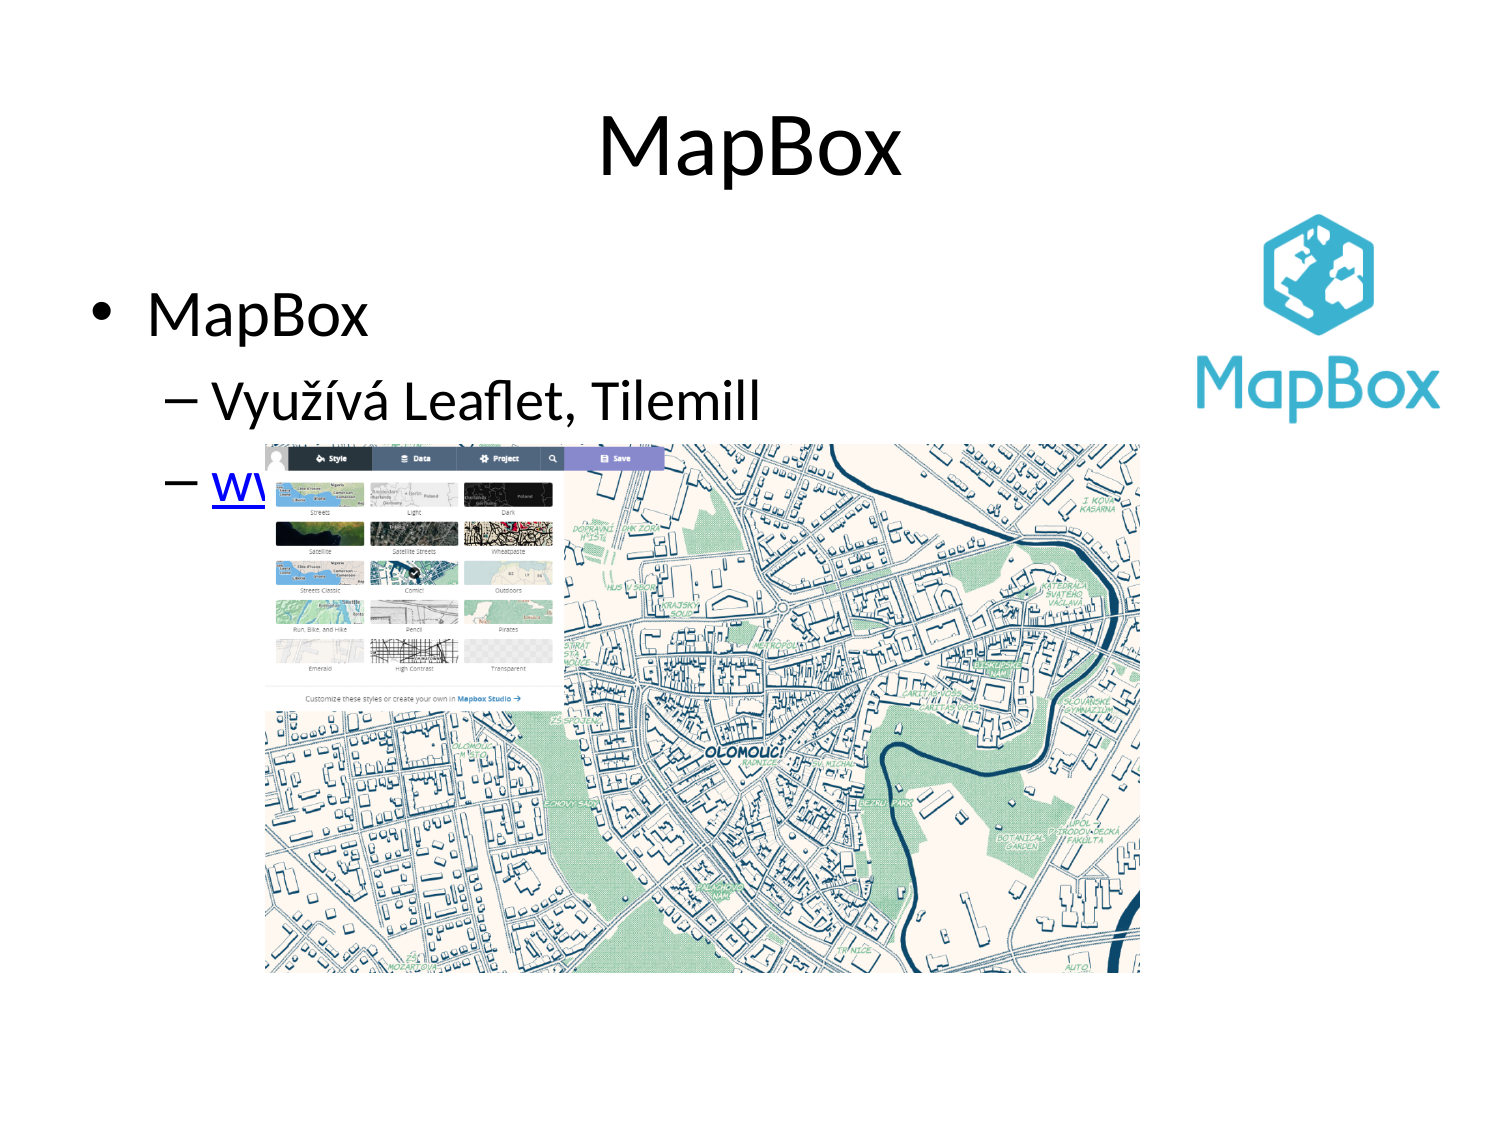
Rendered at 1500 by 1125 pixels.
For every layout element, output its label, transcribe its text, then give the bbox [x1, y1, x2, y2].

picture [265, 444, 1140, 973]
list MapBox Využívá Leaflet, Tilemill www.mapbox.com [75, 262, 1425, 1005]
picture [1174, 184, 1458, 467]
title MapBox [75, 45, 1425, 233]
